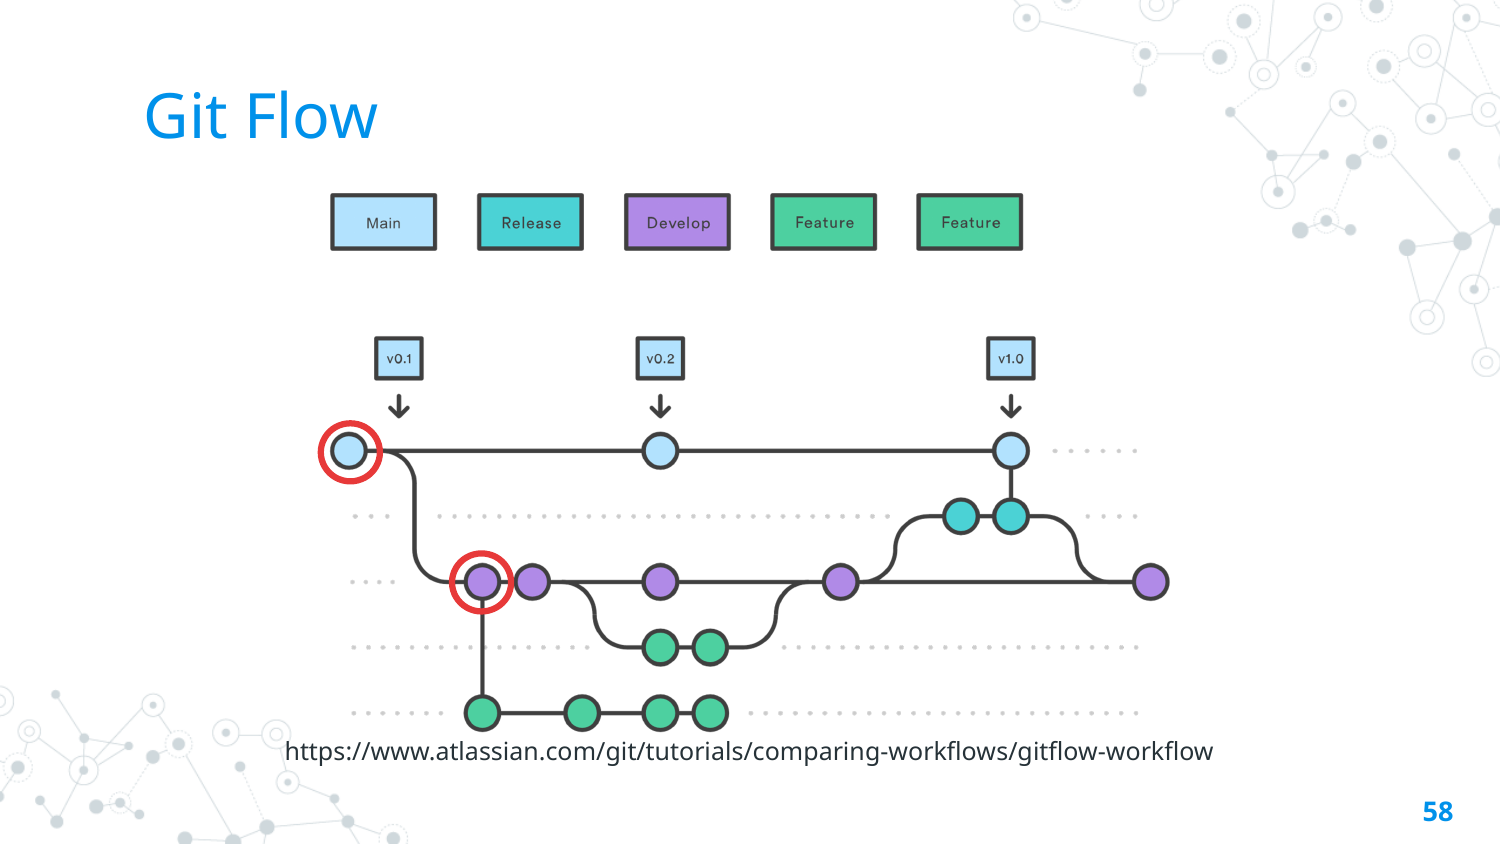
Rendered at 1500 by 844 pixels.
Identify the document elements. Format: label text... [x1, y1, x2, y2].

slide_number 58 [1378, 779, 1469, 844]
text_box https://www.atlassian.com/git/tutorials/comparing-workflows/gitflow-workflow [158, 720, 1342, 794]
picture [0, 0, 1500, 844]
title Git Flow [128, 50, 1372, 166]
